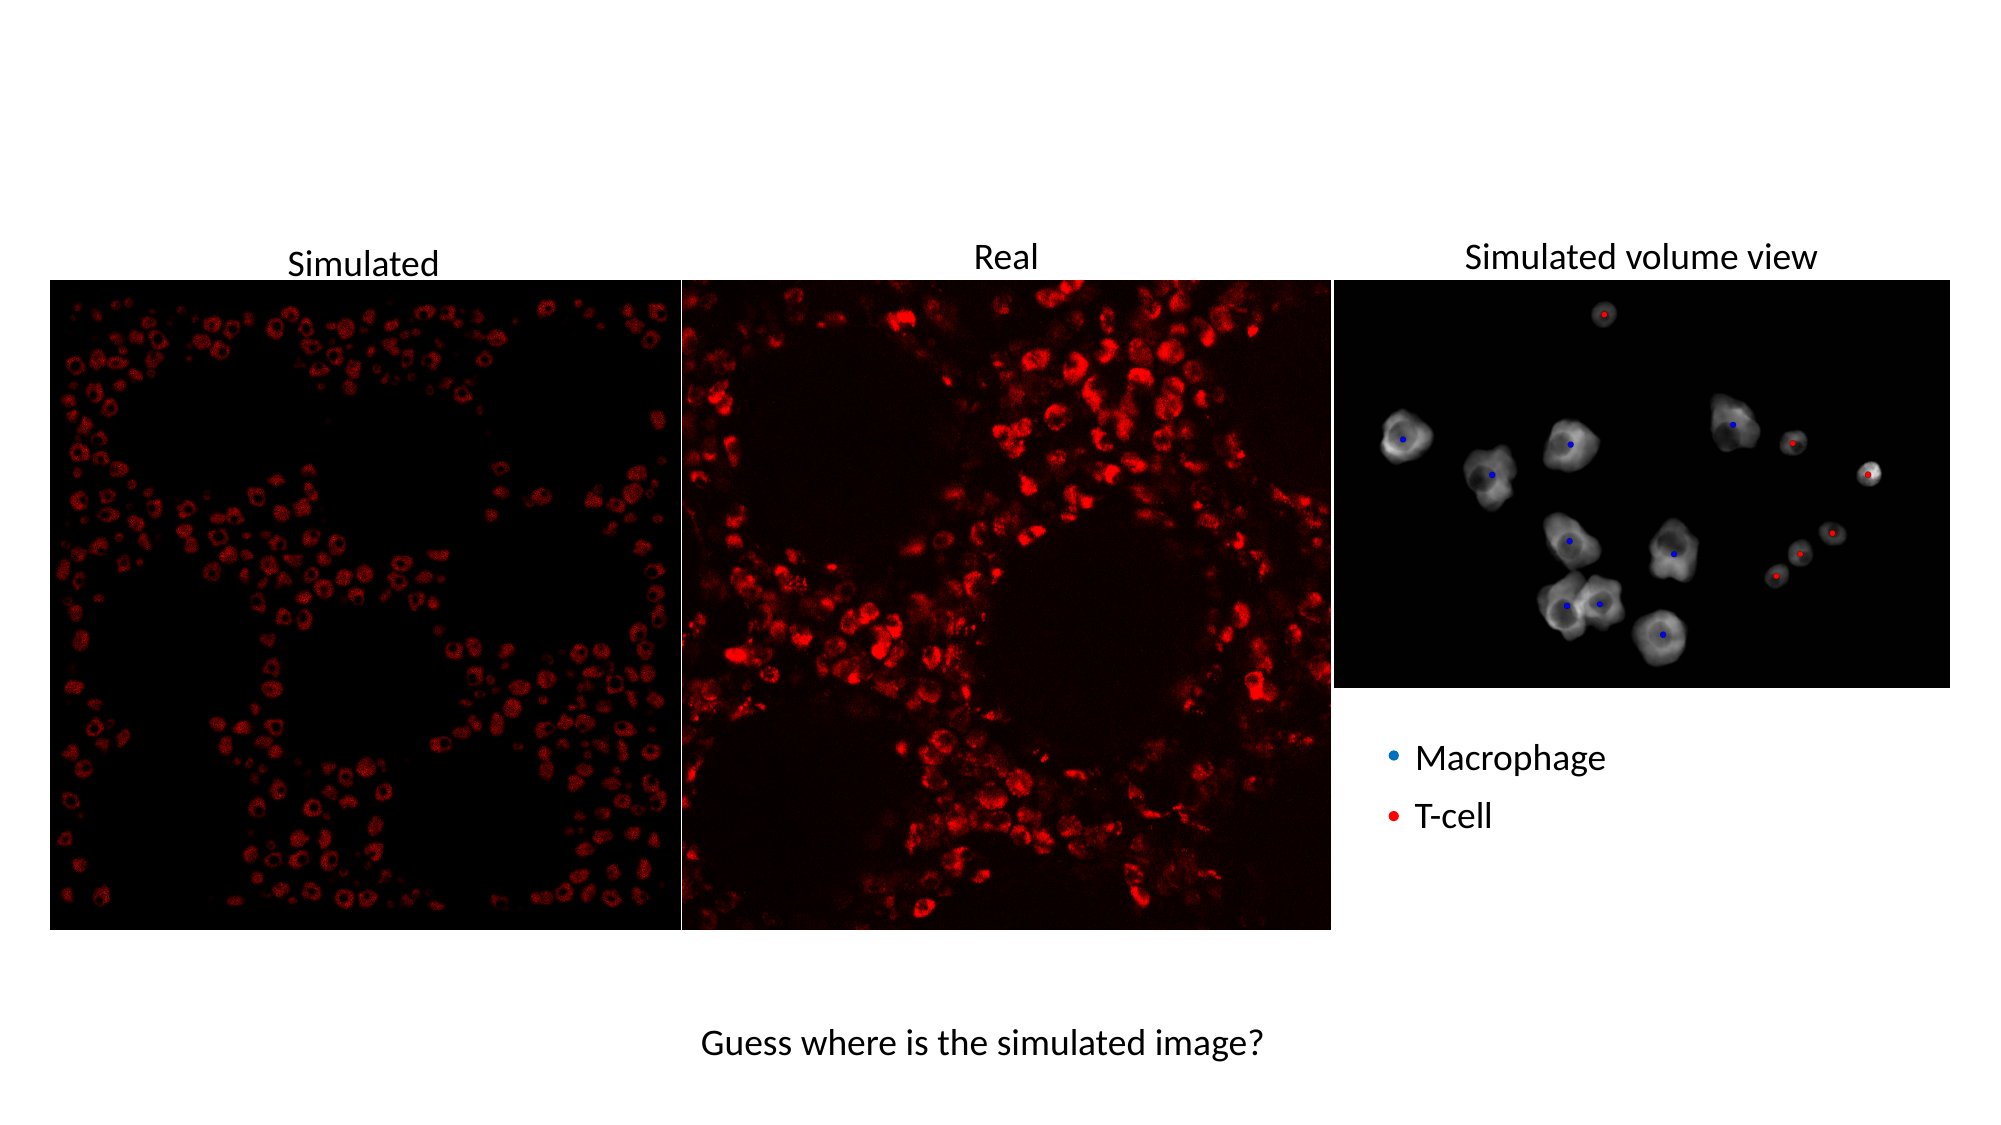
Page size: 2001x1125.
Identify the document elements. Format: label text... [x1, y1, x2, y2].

picture [50, 280, 681, 930]
text_box Simulated [272, 231, 455, 280]
text_box Simulated volume view [1450, 224, 1834, 280]
picture [1334, 280, 1950, 688]
picture [682, 280, 1331, 930]
text_box Real [959, 224, 1054, 280]
text_box Guess where is the simulated image? [686, 1010, 1281, 1071]
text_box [1388, 725, 1623, 845]
